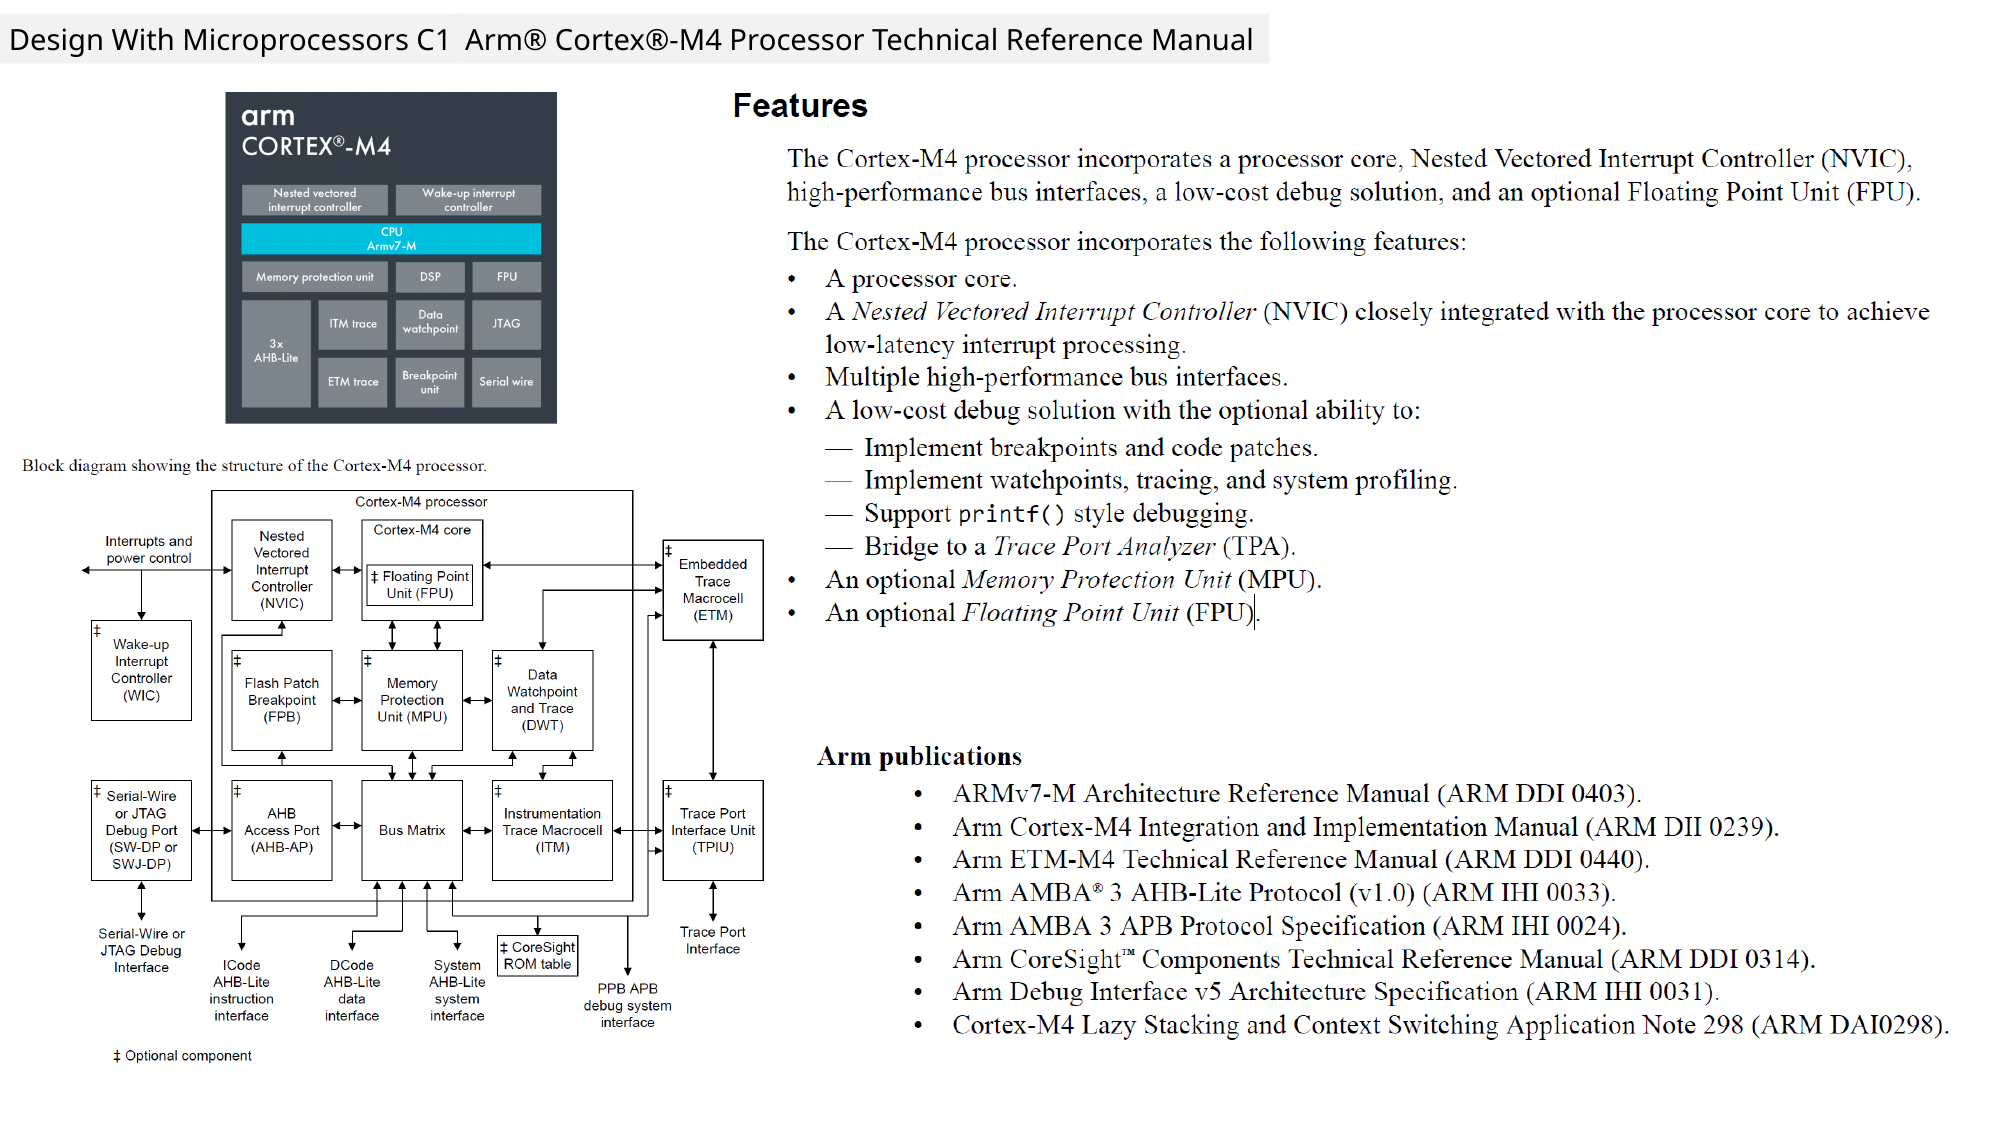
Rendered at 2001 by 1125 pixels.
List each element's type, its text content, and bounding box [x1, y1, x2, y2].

text_box Design With Microprocessors C1 [0, 13, 450, 64]
text_box Arm® Cortex®-M4 Processor Technical Reference Manual [450, 13, 1270, 64]
picture [16, 76, 1951, 1074]
picture [223, 89, 558, 424]
picture [817, 737, 1962, 1048]
